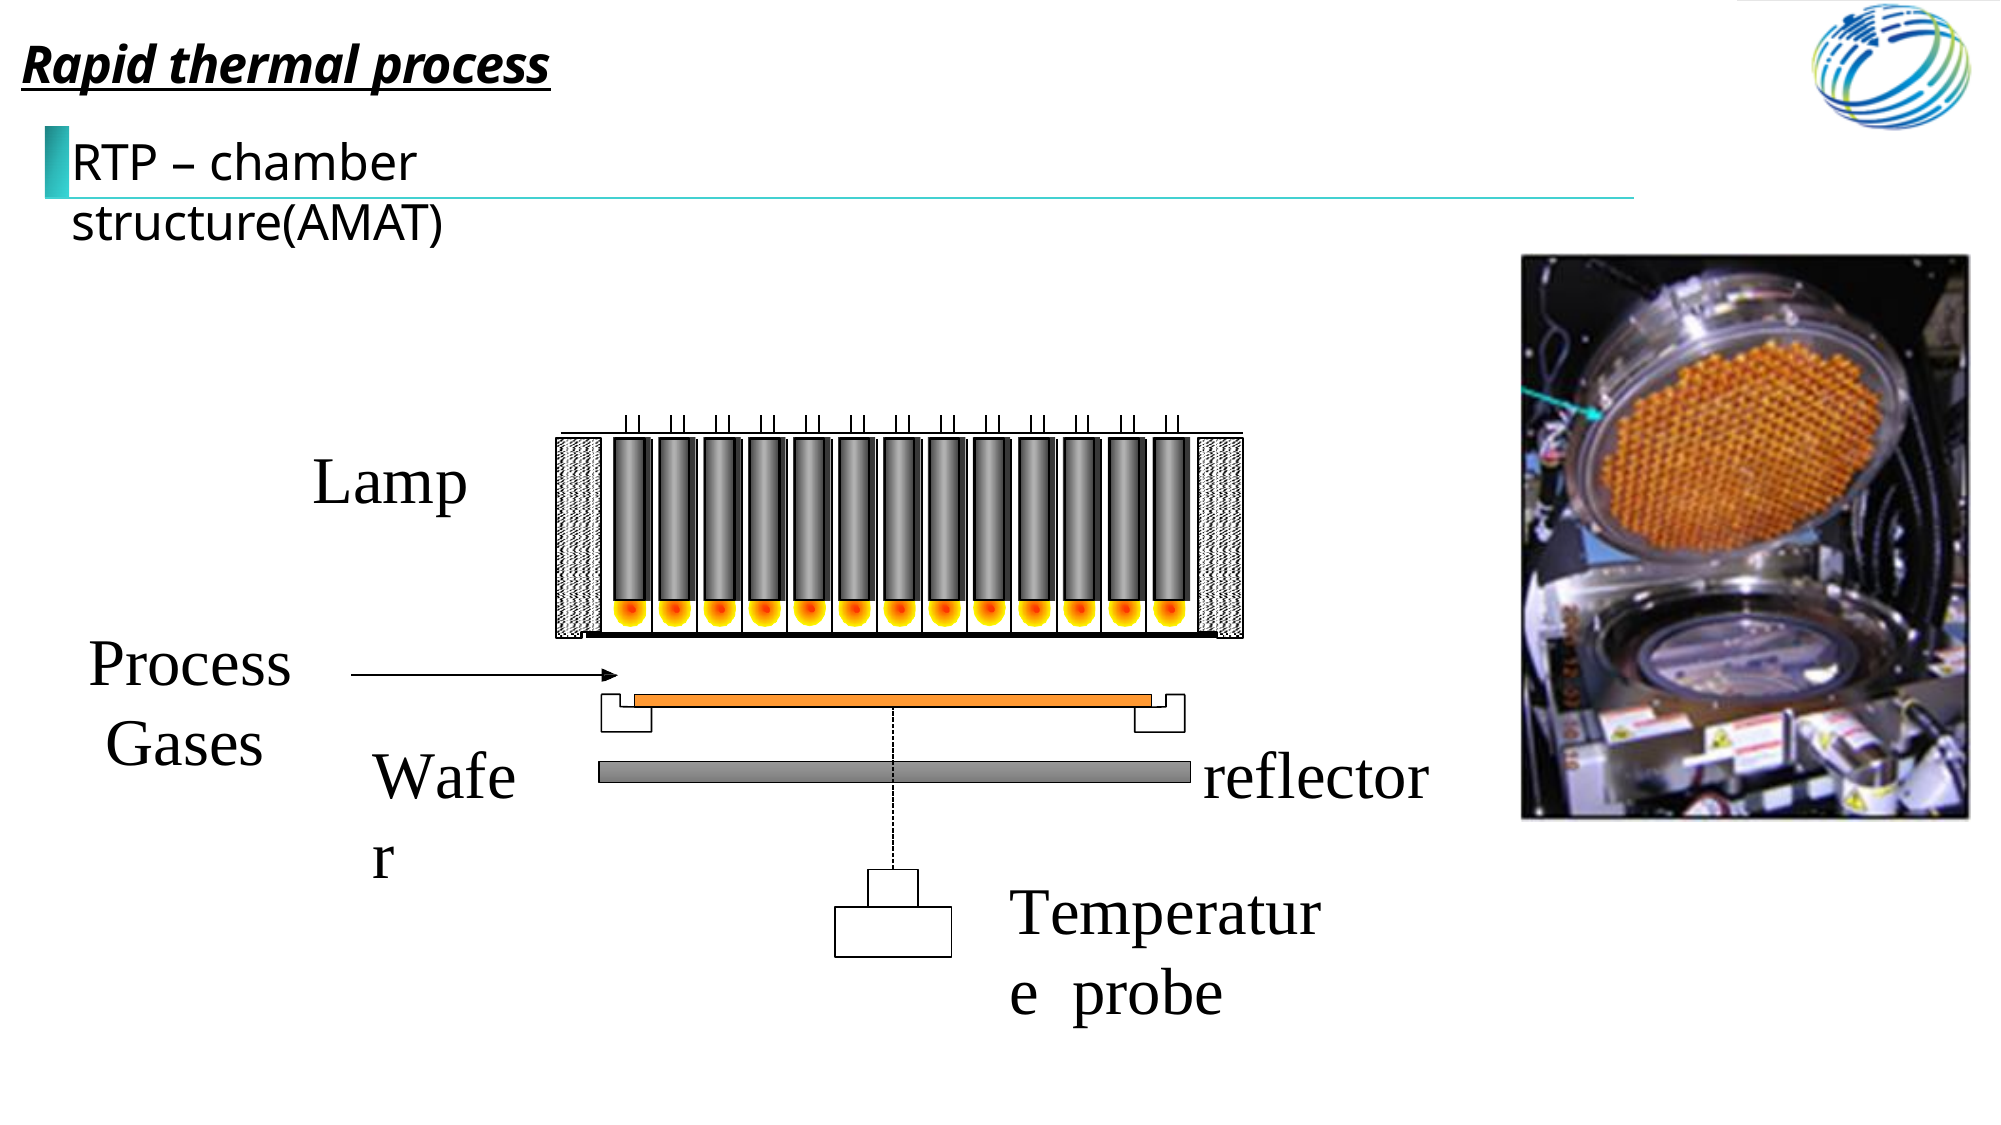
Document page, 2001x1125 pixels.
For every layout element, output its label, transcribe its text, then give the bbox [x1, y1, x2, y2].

text_box [634, 694, 1152, 707]
text_box [613, 601, 647, 627]
text_box [748, 601, 781, 627]
text_box [794, 438, 825, 600]
text_box [556, 438, 601, 638]
text_box [645, 437, 651, 601]
text_box [658, 601, 691, 627]
text_box [1108, 601, 1141, 627]
text_box [780, 437, 786, 601]
text_box [1184, 437, 1191, 601]
text_box [834, 907, 952, 957]
text_box [1064, 438, 1094, 600]
text_box [884, 438, 915, 600]
text_box [750, 438, 780, 600]
text_box [883, 601, 916, 627]
text_box Wafer [370, 730, 531, 892]
text_box Lamp [310, 434, 470, 517]
text_box [1095, 437, 1100, 601]
text_box [825, 437, 831, 601]
text_box [960, 437, 966, 601]
text_box [615, 438, 645, 600]
text_box [1049, 437, 1056, 601]
text_box [582, 632, 601, 638]
text_box [703, 601, 736, 627]
text_box [1134, 694, 1185, 733]
text_box [1019, 438, 1049, 600]
text_box [1197, 438, 1243, 638]
text_box [1005, 437, 1011, 601]
text_box [839, 438, 870, 600]
text_box [868, 869, 919, 907]
text_box [1197, 632, 1217, 638]
text_box [894, 761, 1191, 783]
text_box [928, 601, 961, 627]
text_box [974, 438, 1005, 600]
text_box [660, 438, 690, 600]
text_box [915, 437, 921, 601]
text_box Temperature probe [1007, 865, 1349, 1028]
text_box [1063, 601, 1096, 627]
text_box [870, 437, 876, 601]
text_box reflector [1201, 730, 1432, 813]
text_box [1153, 601, 1186, 627]
text_box [838, 601, 871, 627]
picture [1737, 0, 2000, 151]
text_box [690, 437, 696, 601]
text_box Rapid thermal process RTP – chamber structure(AMAT) [19, 28, 796, 251]
text_box [1109, 438, 1140, 600]
text_box [1139, 437, 1146, 601]
text_box [1154, 438, 1184, 600]
text_box [601, 668, 617, 682]
text_box [1520, 253, 1971, 822]
text_box [598, 761, 893, 783]
text_box [601, 694, 652, 732]
text_box Process Gases [86, 616, 295, 779]
text_box [1018, 601, 1051, 627]
text_box [705, 438, 735, 600]
text_box [735, 437, 741, 601]
text_box [929, 438, 960, 600]
